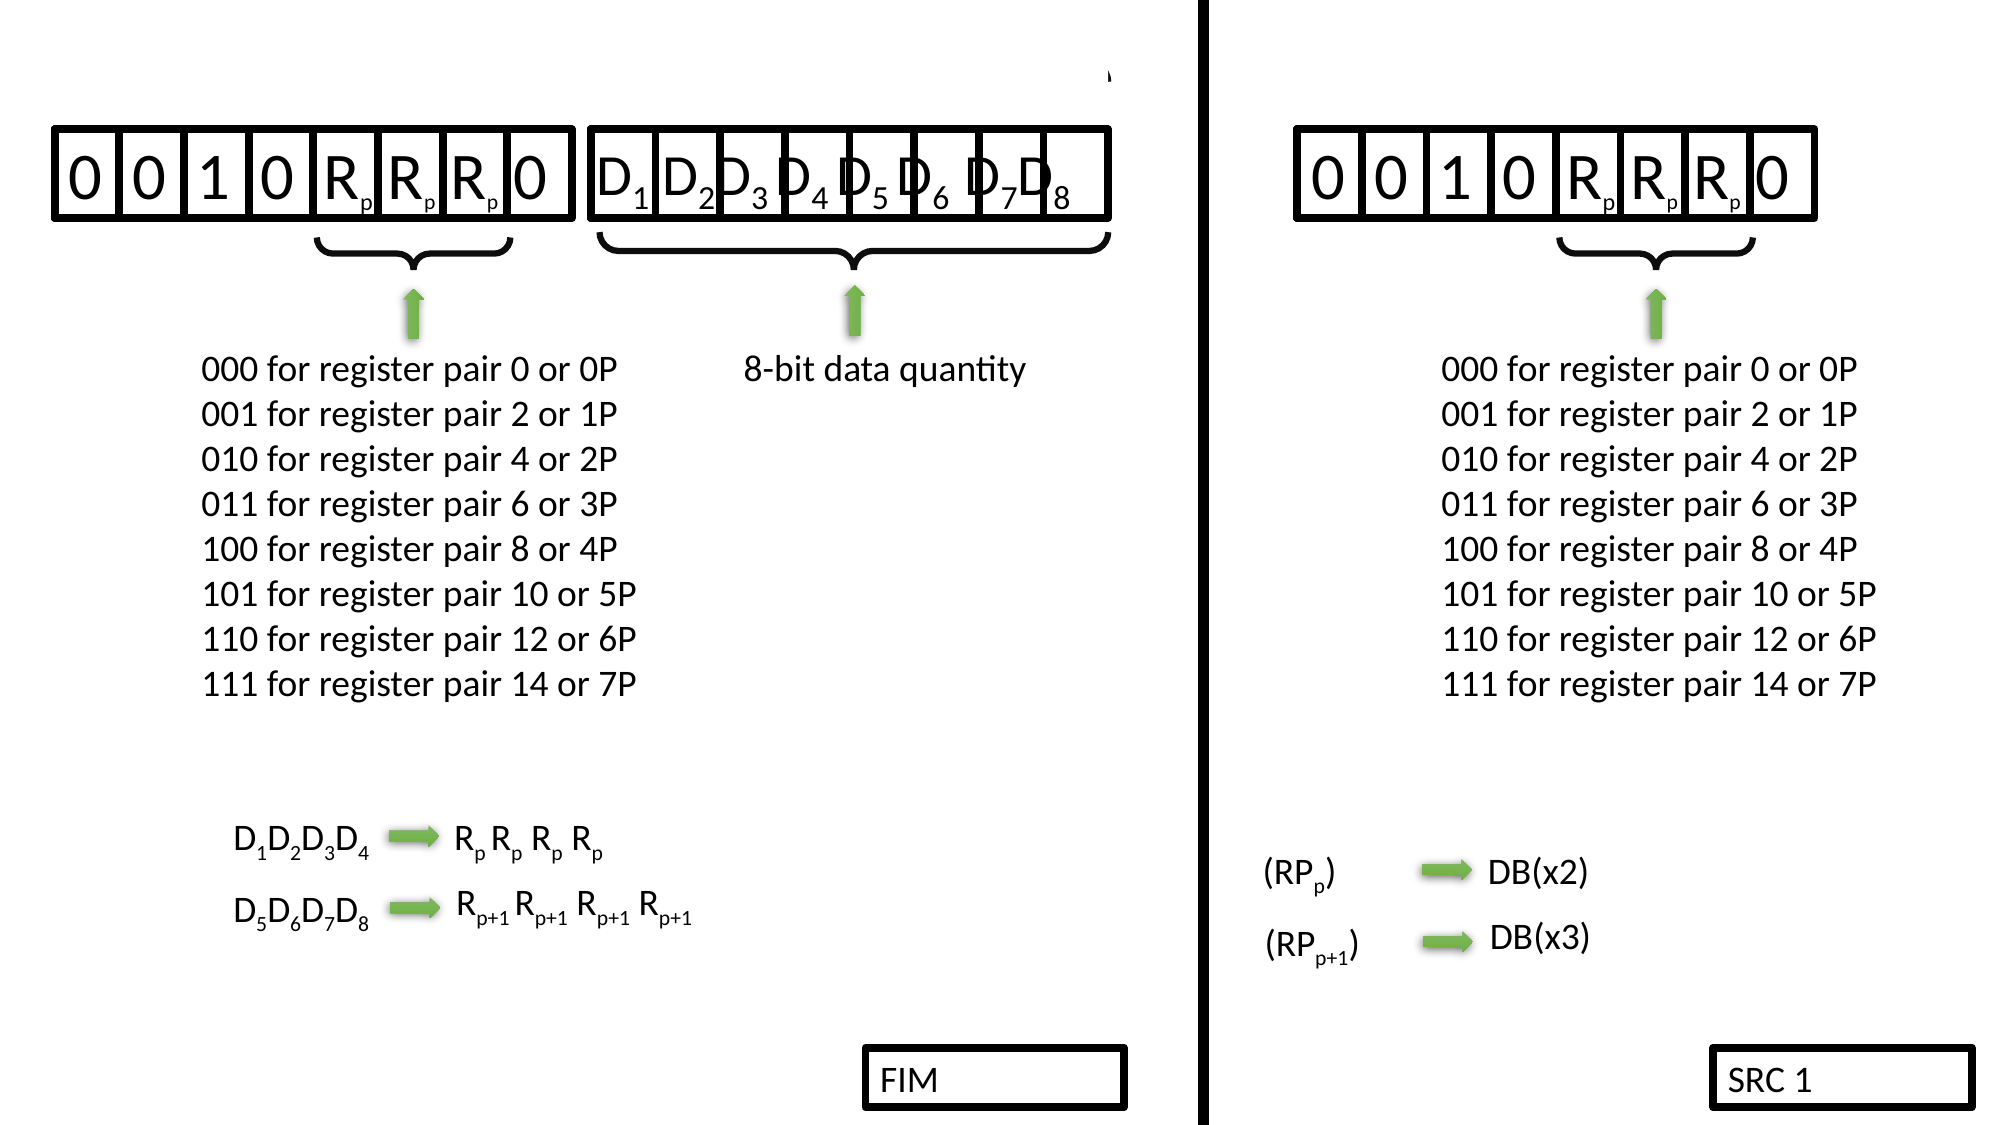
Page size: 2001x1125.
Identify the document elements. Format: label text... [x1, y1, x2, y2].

text_box SRC 1 [1713, 1047, 1972, 1108]
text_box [213, 805, 929, 939]
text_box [1296, 0, 1898, 716]
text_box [1246, 839, 1607, 972]
text_box FIM [865, 1047, 1125, 1108]
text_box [54, 0, 1120, 716]
